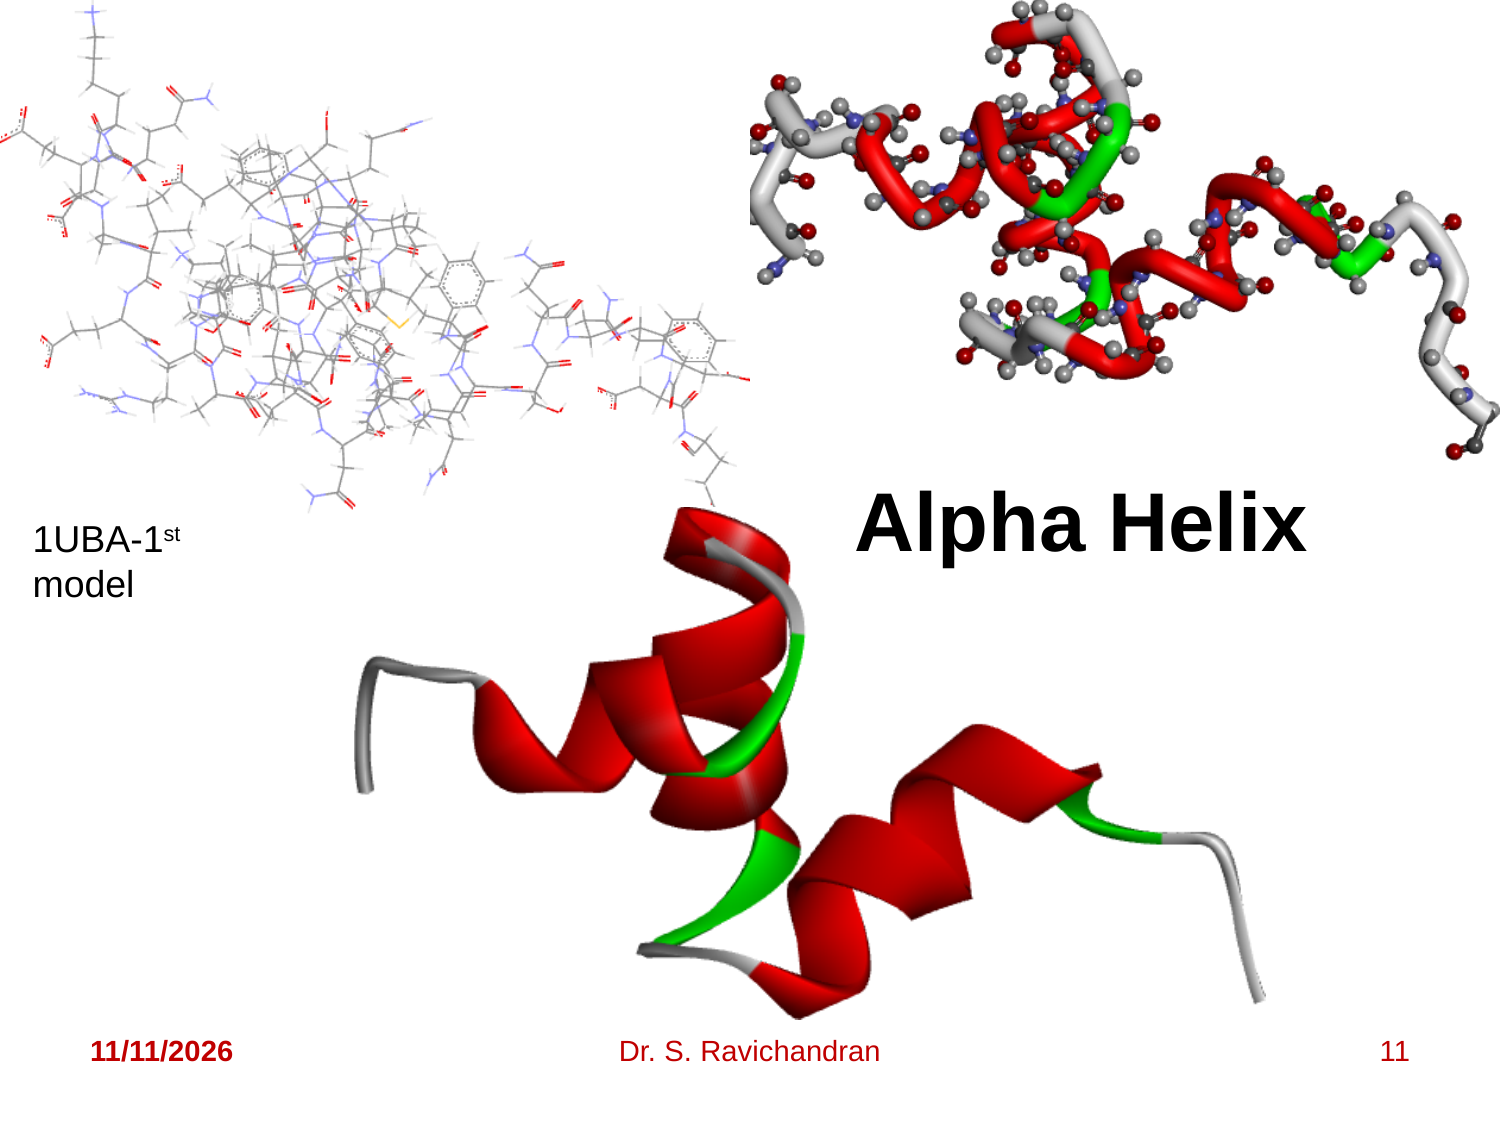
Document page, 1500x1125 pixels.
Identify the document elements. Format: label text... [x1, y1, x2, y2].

text_box 1UBA-1st model [17, 530, 252, 613]
slide_number 11 [1074, 1024, 1426, 1103]
footer Dr. S. Ravichandran [512, 1029, 988, 1103]
picture [0, 0, 1500, 1021]
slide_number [74, 1024, 426, 1103]
text_box Alpha Helix [840, 469, 1386, 576]
